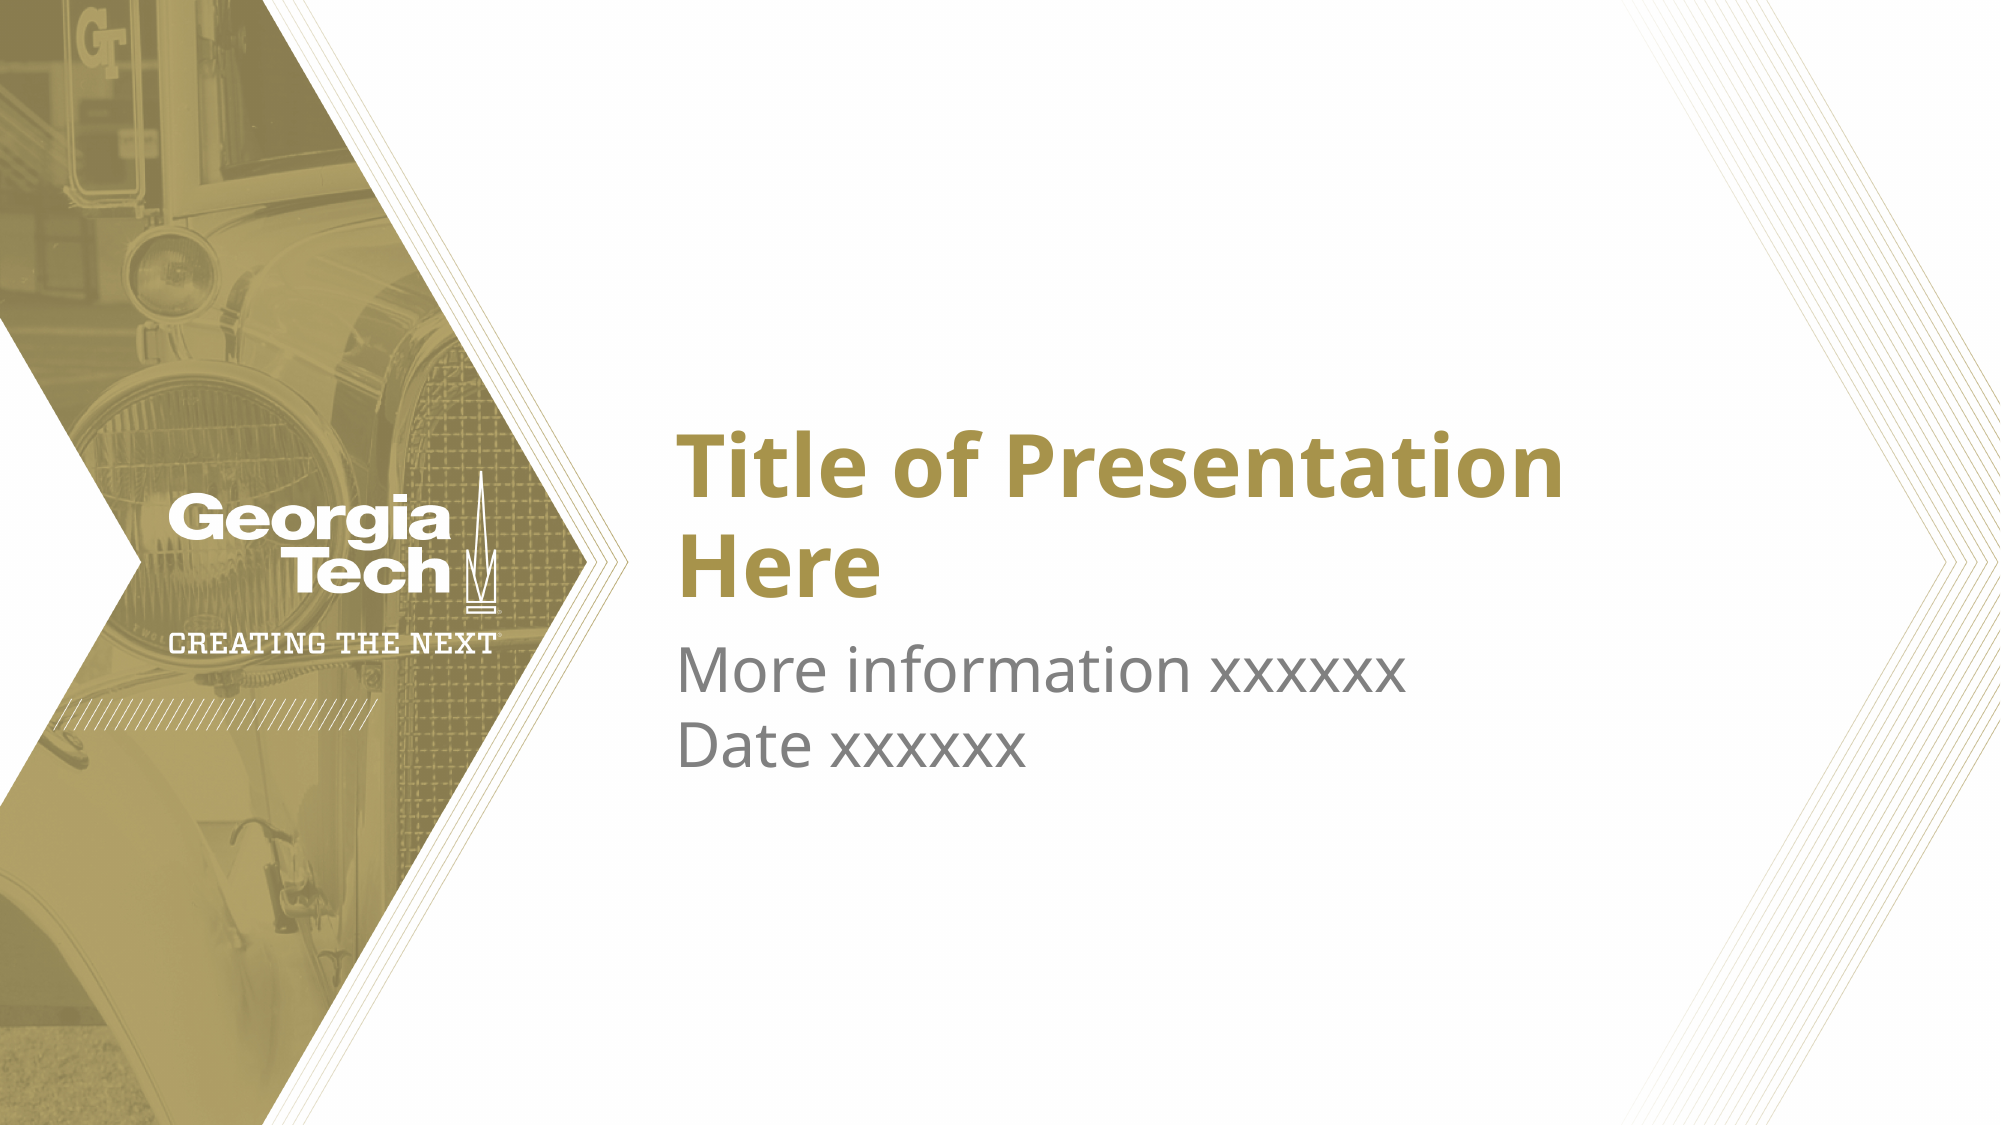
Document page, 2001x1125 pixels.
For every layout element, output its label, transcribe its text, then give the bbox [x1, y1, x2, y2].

title Title of Presentation Here [660, 54, 1775, 623]
picture [0, 0, 2001, 1125]
subtitle More information xxxxxx Date xxxxxx [660, 623, 1775, 899]
